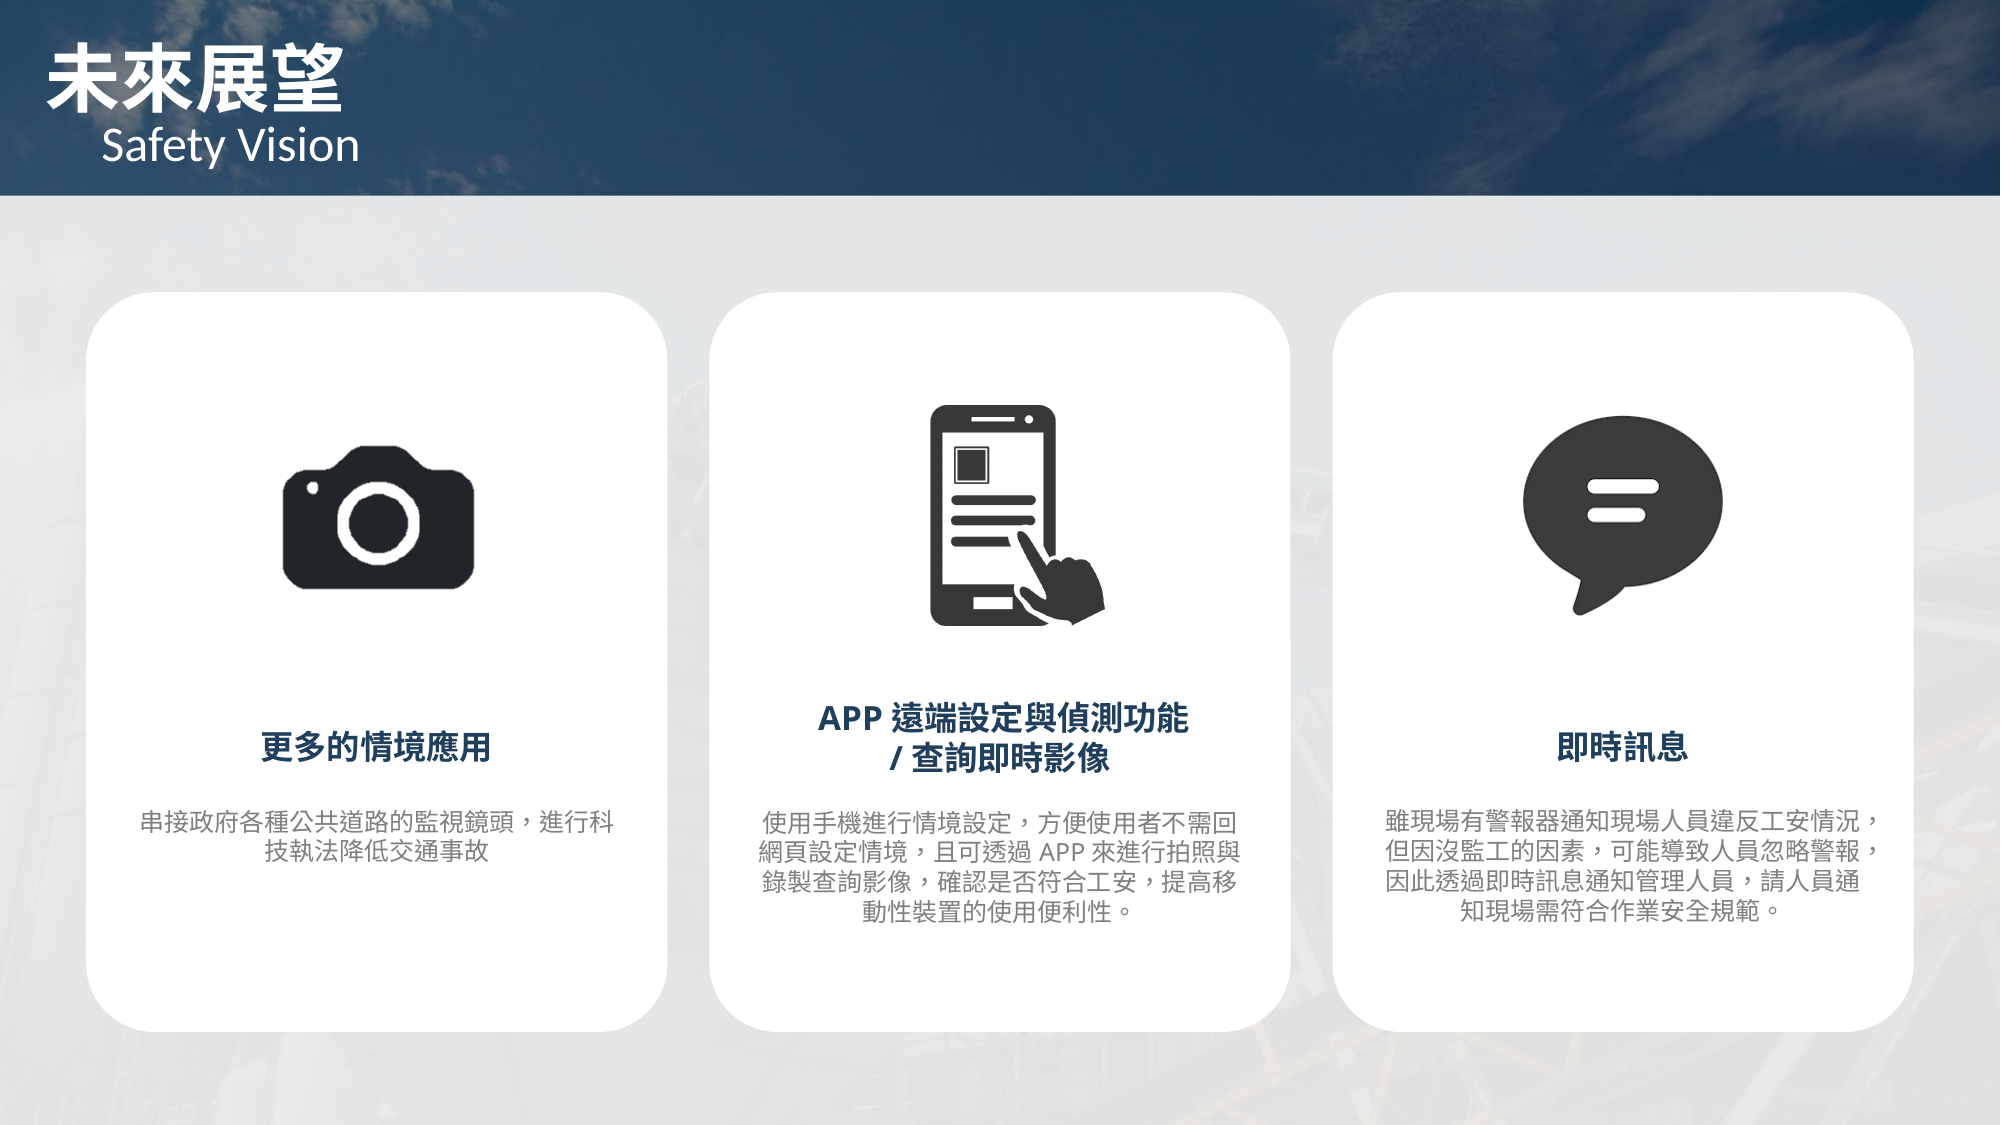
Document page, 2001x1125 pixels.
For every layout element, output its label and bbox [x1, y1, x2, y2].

text_box [86, 292, 1914, 1032]
picture [0, 0, 2000, 1125]
text_box [30, 24, 432, 180]
